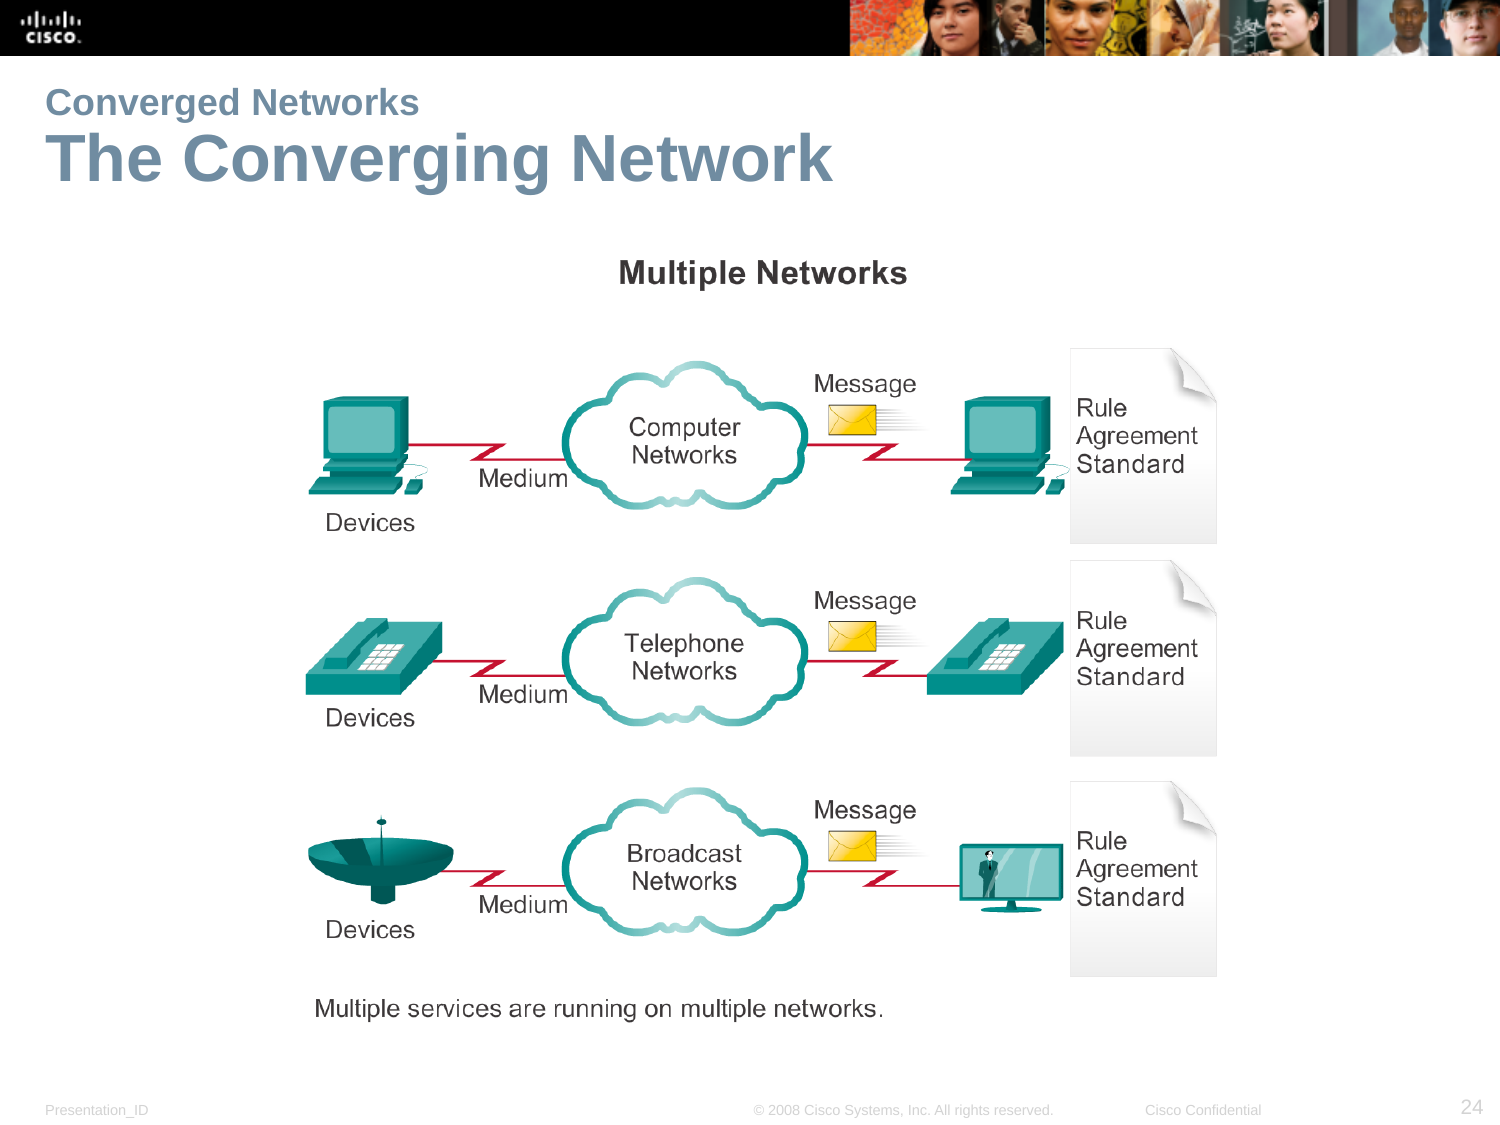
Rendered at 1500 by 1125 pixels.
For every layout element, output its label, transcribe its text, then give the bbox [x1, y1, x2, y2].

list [34, 252, 1468, 1061]
title Converged Networks The Converging Network [31, 64, 1471, 203]
picture [0, 0, 1500, 56]
